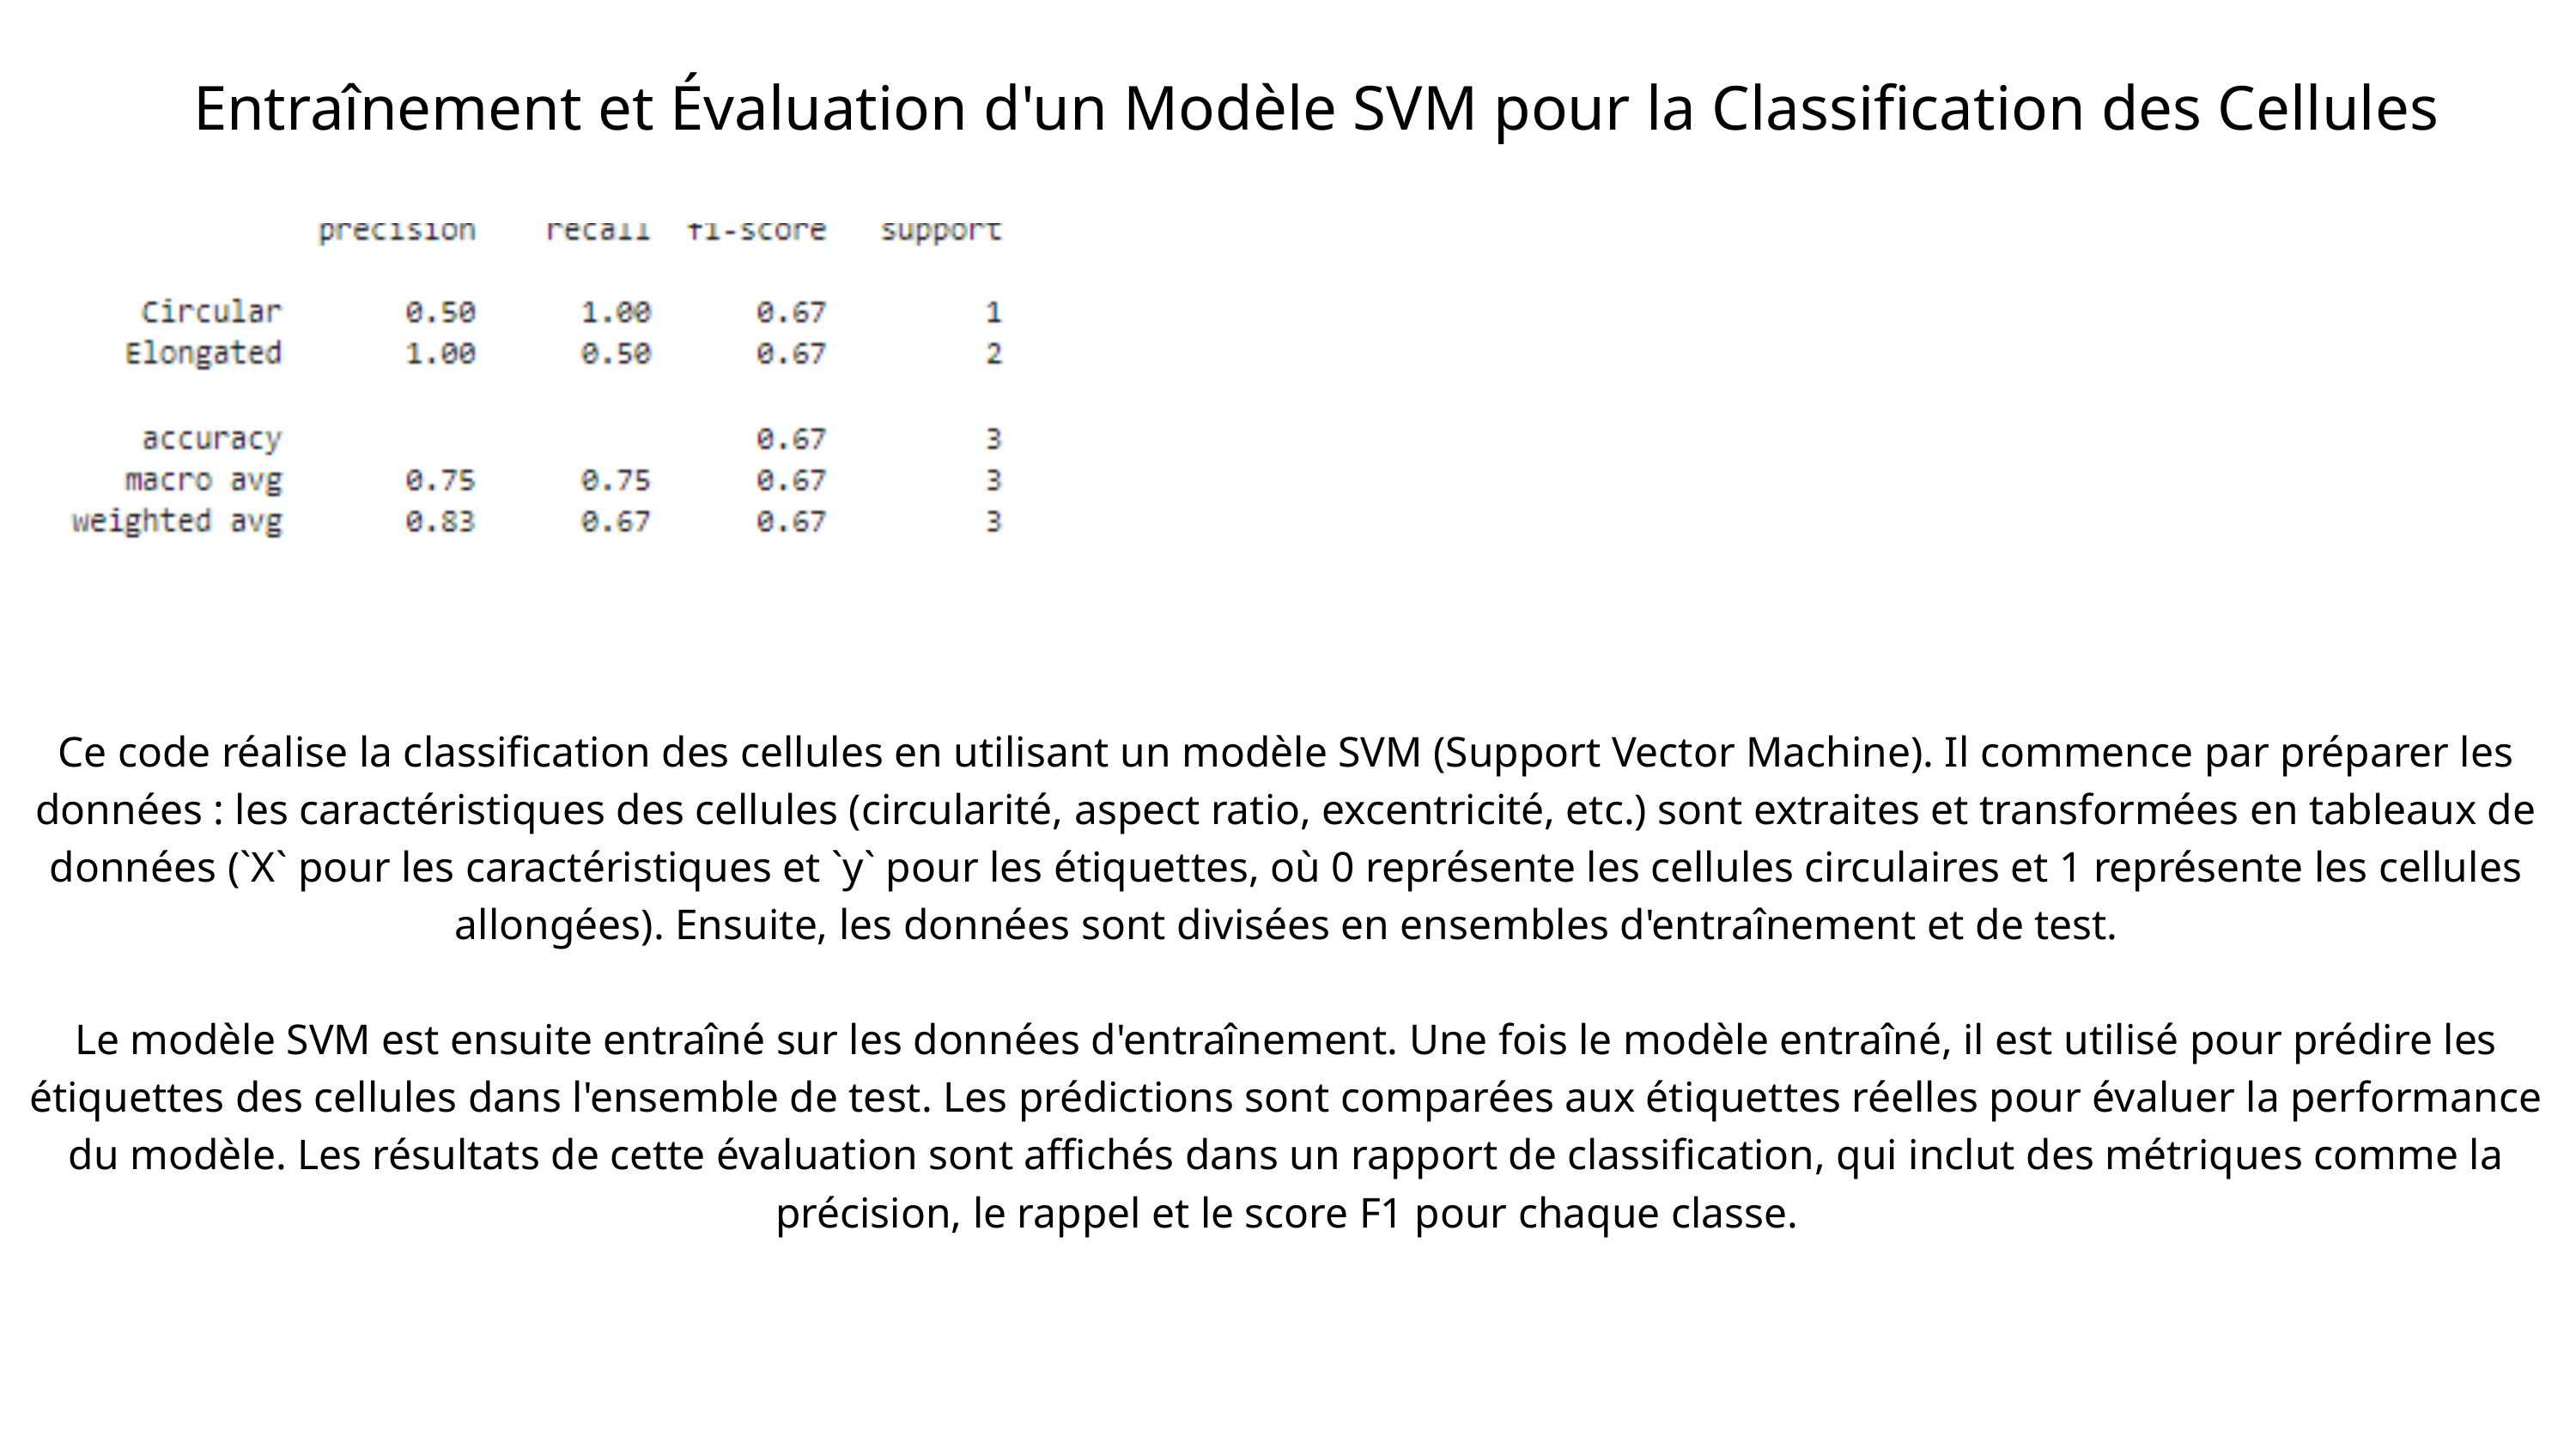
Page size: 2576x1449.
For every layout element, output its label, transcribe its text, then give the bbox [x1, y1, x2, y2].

text_box Ce code réalise la classification des cellules en utilisant un modèle SVM (Support Vector Machine). Il commence par préparer les données : les caractéristiques des cellules (circularité, aspect ratio, excentricité, etc.) sont extraites et transformées en tableaux de données (`X` pour les caractéristiques et `y` pour les étiquettes, où 0 représente les cellules circulaires et 1 représente les cellules allongées). Ensuite, les données sont divisées en ensembles d'entraînement et de test. Le modèle SVM est ensuite entraîné sur les données d'entraînement. Une fois le modèle entraîné, il est utilisé pour prédire les étiquettes des cellules dans l'ensemble de test. Les prédictions sont comparées aux étiquettes réelles pour évaluer la performance du modèle. Les résultats de cette évaluation sont affichés dans un rapport de classification, qui inclut des métriques comme la précision, le rappel et le score F1 pour chaque classe. [0, 717, 2576, 1236]
text_box [54, 223, 1172, 550]
text_box Entraînement et Évaluation d'un Modèle SVM pour la Classification des Cellules [173, 57, 2460, 142]
